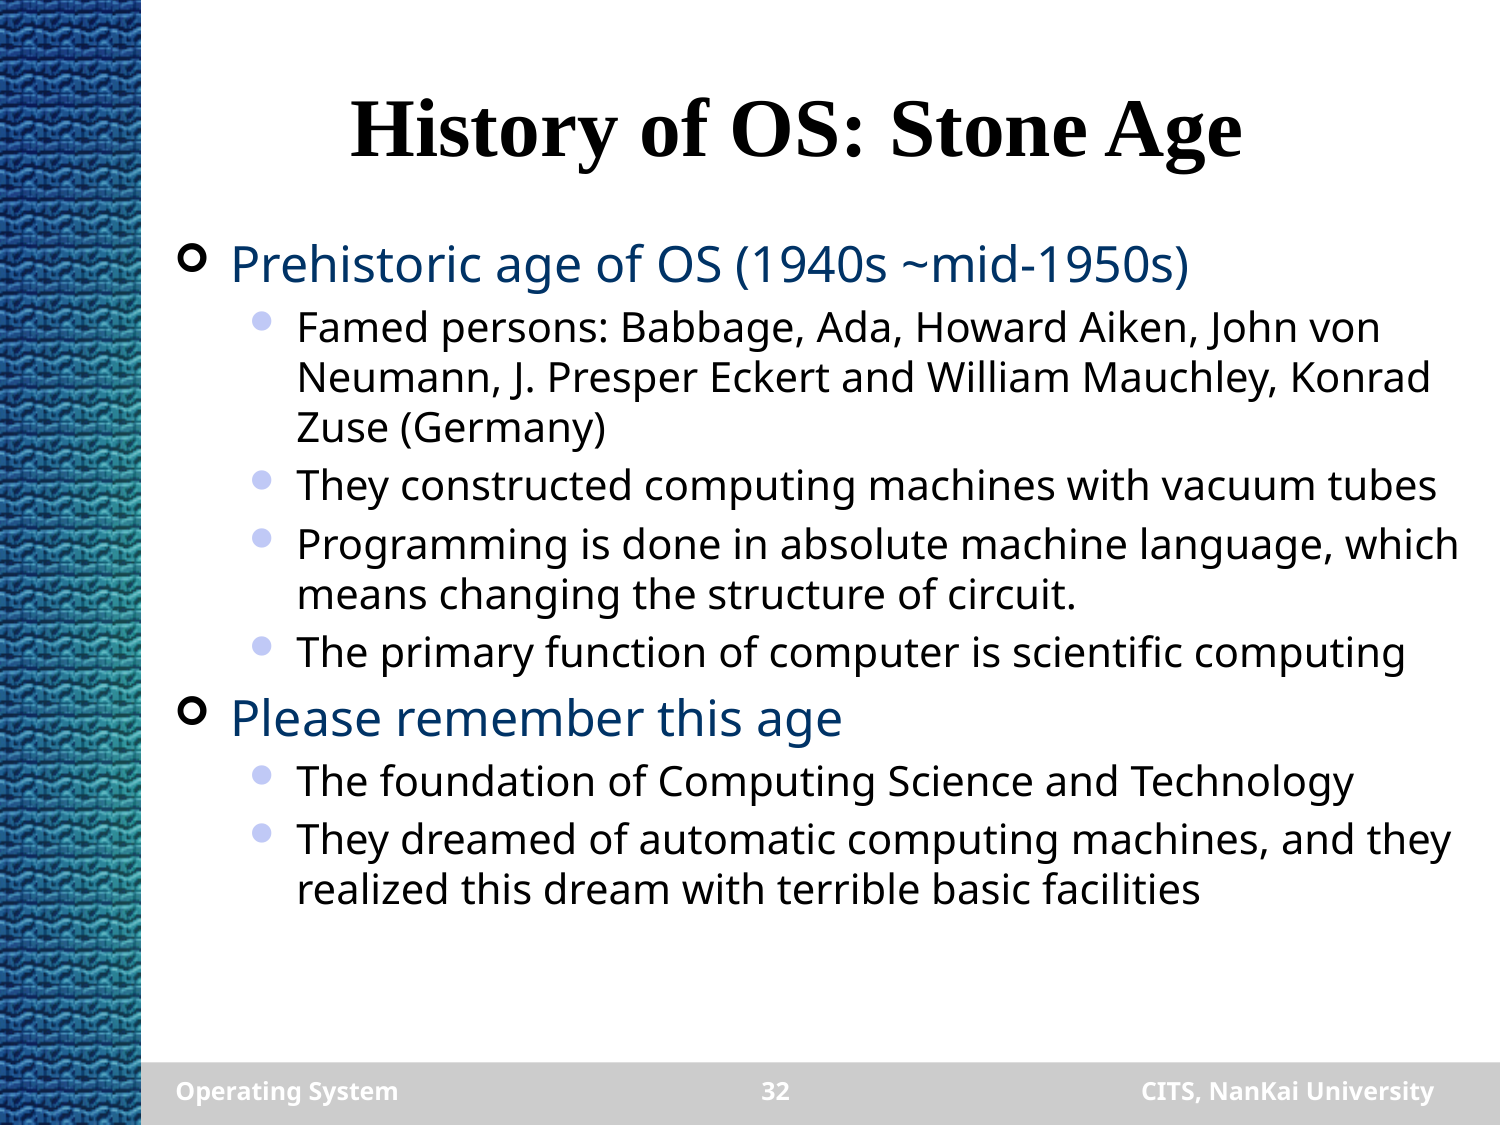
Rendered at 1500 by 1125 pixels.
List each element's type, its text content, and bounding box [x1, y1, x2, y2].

footer CITS, NanKai University [974, 1067, 1451, 1118]
title History of OS: Stone Age [159, 50, 1436, 197]
slide_number Operating System [160, 1067, 574, 1118]
picture [0, 0, 141, 1125]
list Prehistoric age of OS (1940s ~mid-1950s) Famed persons: Babbage, Ada, Howard Aiken, John von Neumann, J. Presper Eckert and William Mauchley, Konrad Zuse (Germany) They constructed computing machines with vacuum tubes Programming is done in absolute machine language, which means changing the structure of circuit. The primary function of computer is scientific computing Please remember this age The foundation of Computing Science and Technology They dreamed of automatic computing machines, and they realized this dream with terrible basic facilities [159, 224, 1483, 1038]
slide_number 32 [600, 1067, 951, 1118]
